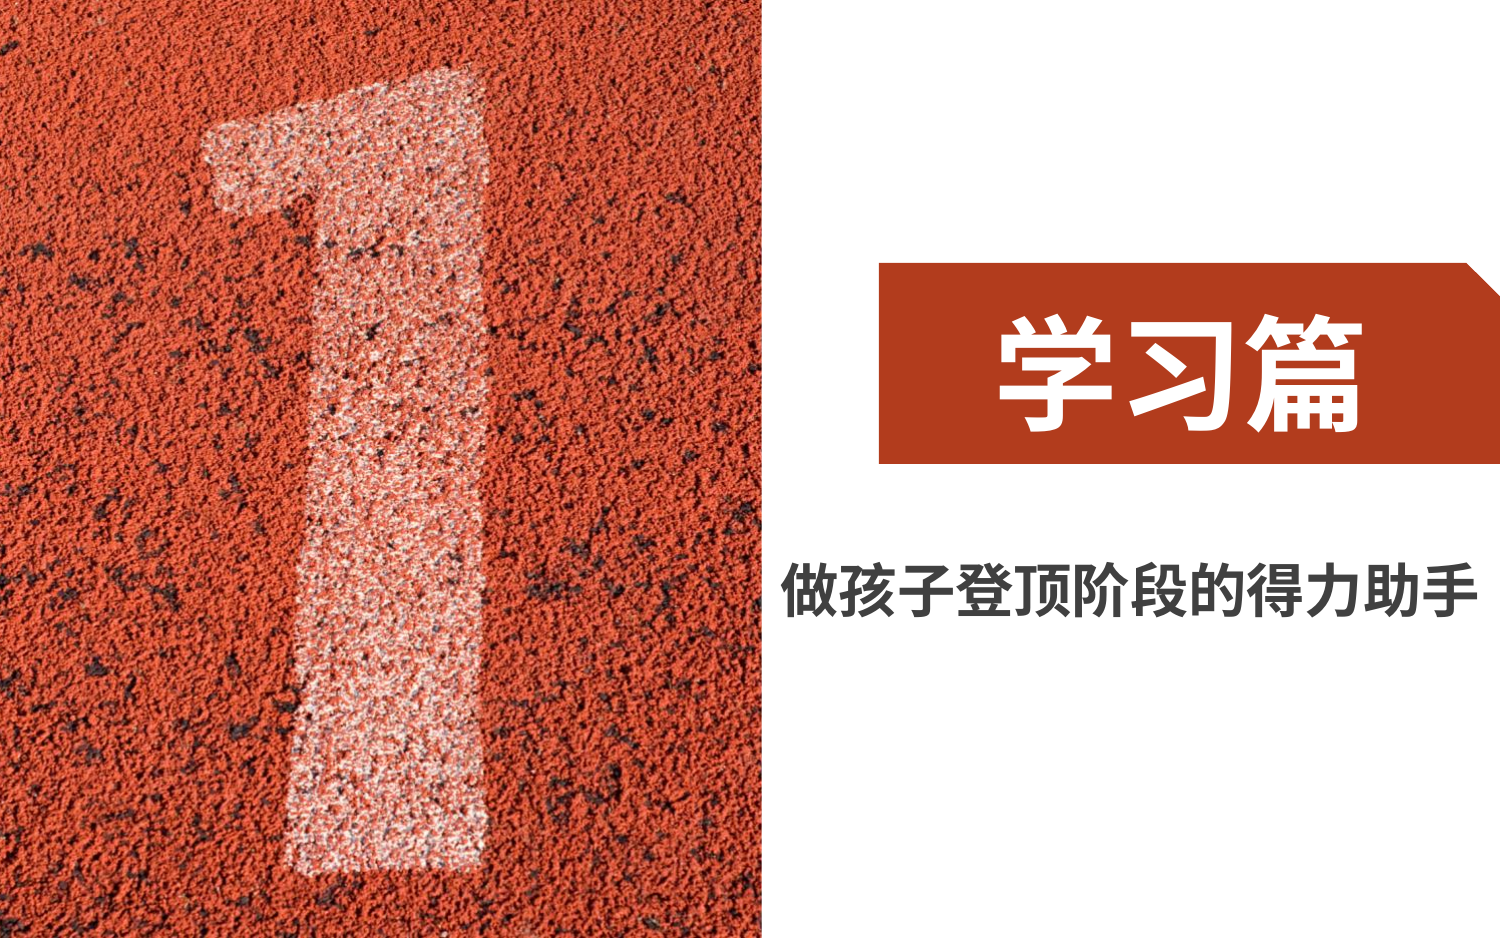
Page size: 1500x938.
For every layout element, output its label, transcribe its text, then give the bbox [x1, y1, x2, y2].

text_box 做孩子登顶阶段的得力助手 [766, 546, 1495, 632]
text_box 学习篇 [876, 260, 1500, 467]
picture [0, 0, 762, 938]
